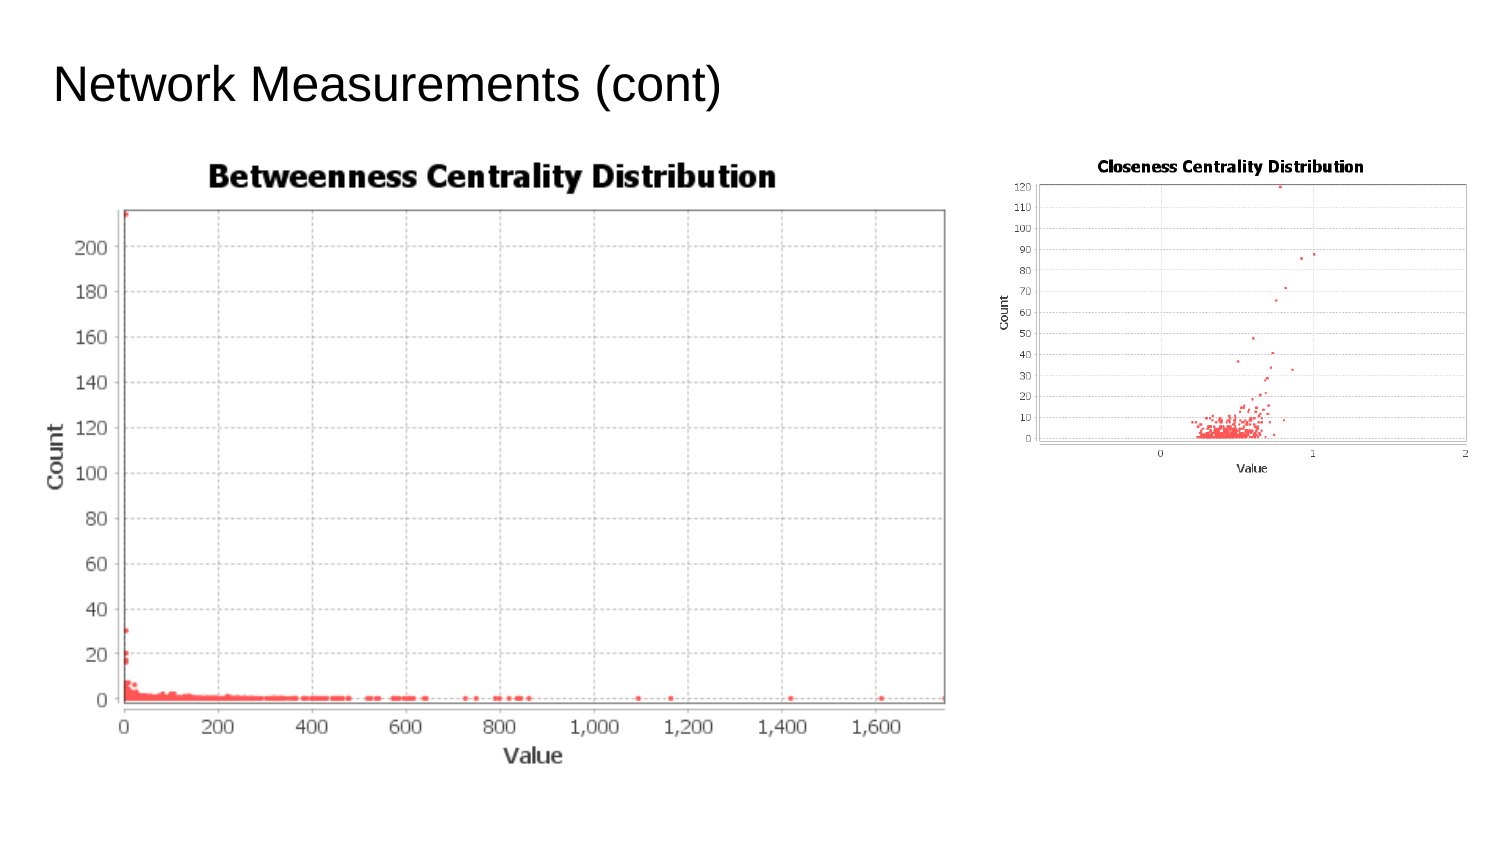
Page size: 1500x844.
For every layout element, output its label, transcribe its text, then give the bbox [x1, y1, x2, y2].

picture [987, 155, 1476, 481]
picture [24, 155, 963, 781]
title Network Measurements (cont) [37, 36, 1436, 131]
